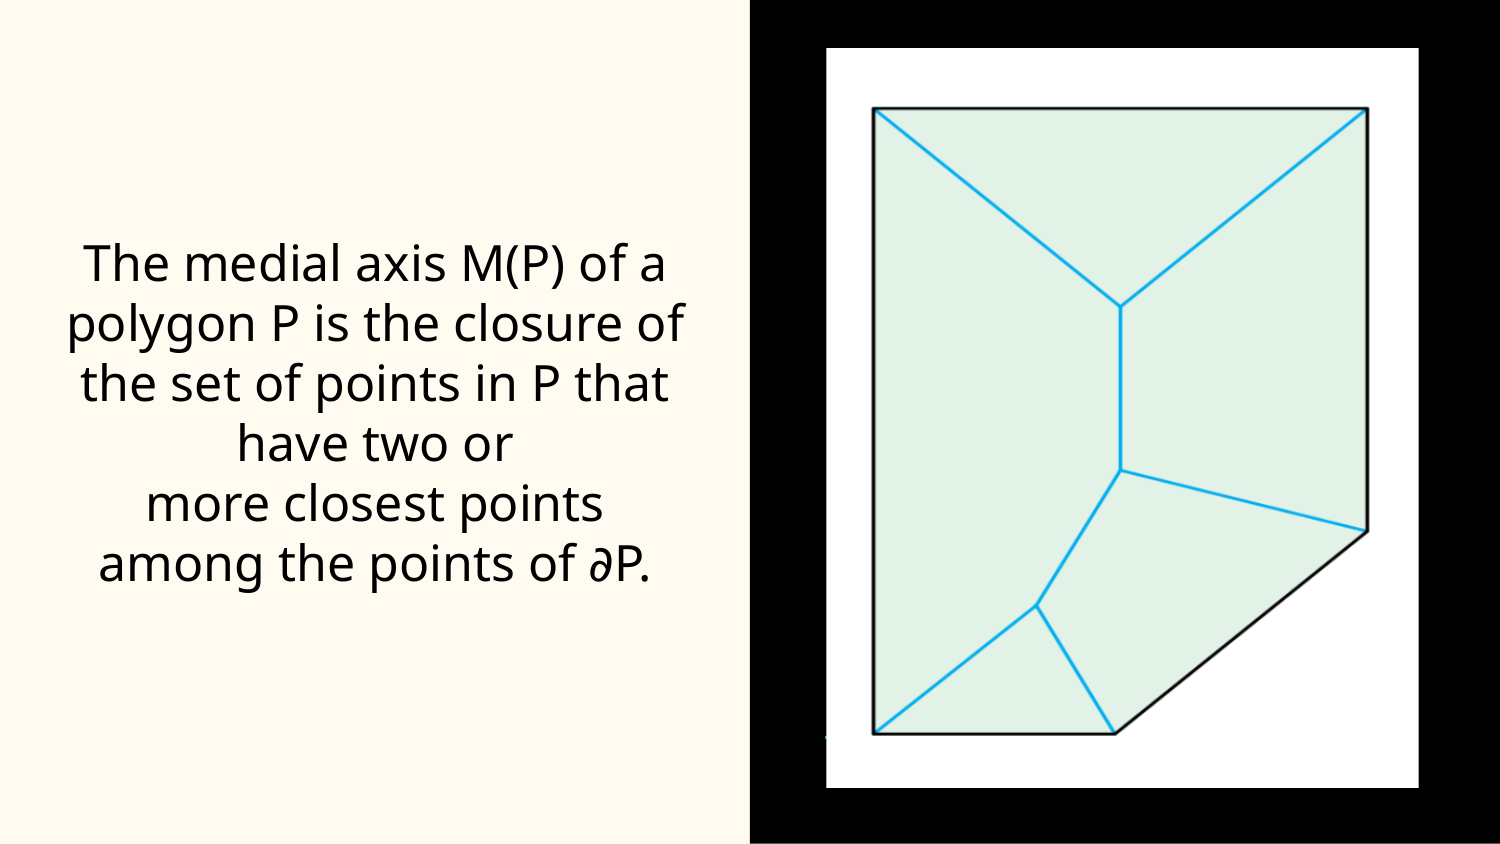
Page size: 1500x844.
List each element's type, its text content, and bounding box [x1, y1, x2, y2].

picture [752, 48, 1493, 788]
title The medial axis M(P) of a polygon P is the closure of the set of points in P that have two or more closest points among the points of ∂P. [43, 202, 708, 642]
